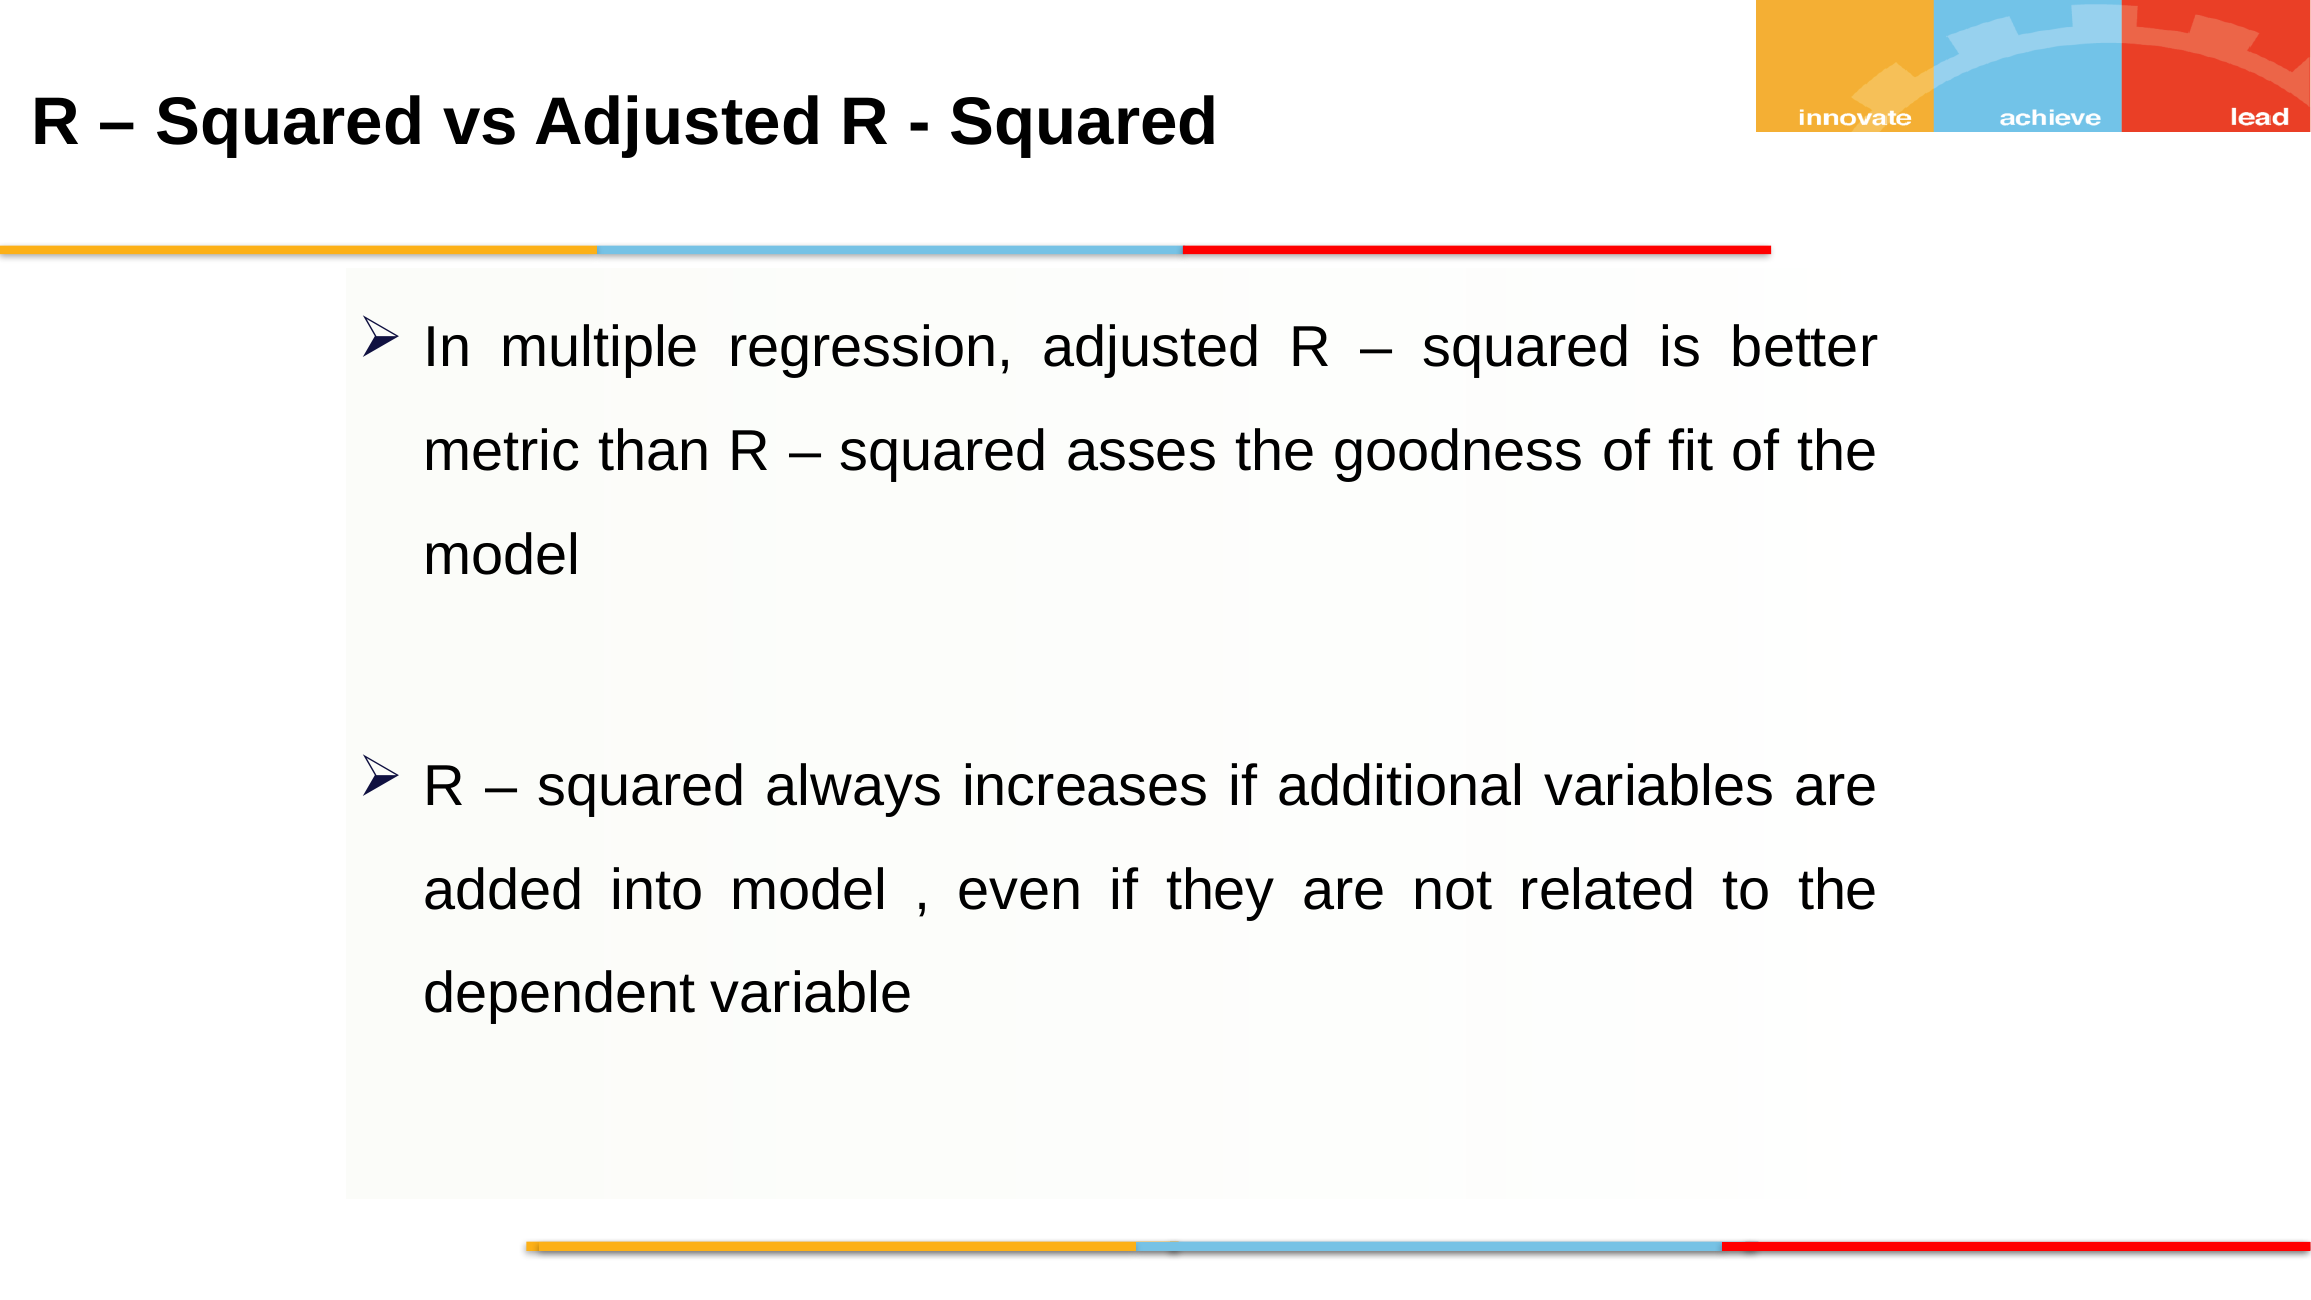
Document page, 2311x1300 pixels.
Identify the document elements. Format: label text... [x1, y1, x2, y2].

list In multiple regression, adjusted R – squared is better metric than R – squared asses the goodness of fit of the model R – squared always increases if additional variables are added into model , even if they are not related to the dependent variable [346, 268, 1892, 1199]
picture [1756, 0, 2311, 132]
title R – Squared vs Adjusted R - Squared [16, 5, 1733, 232]
